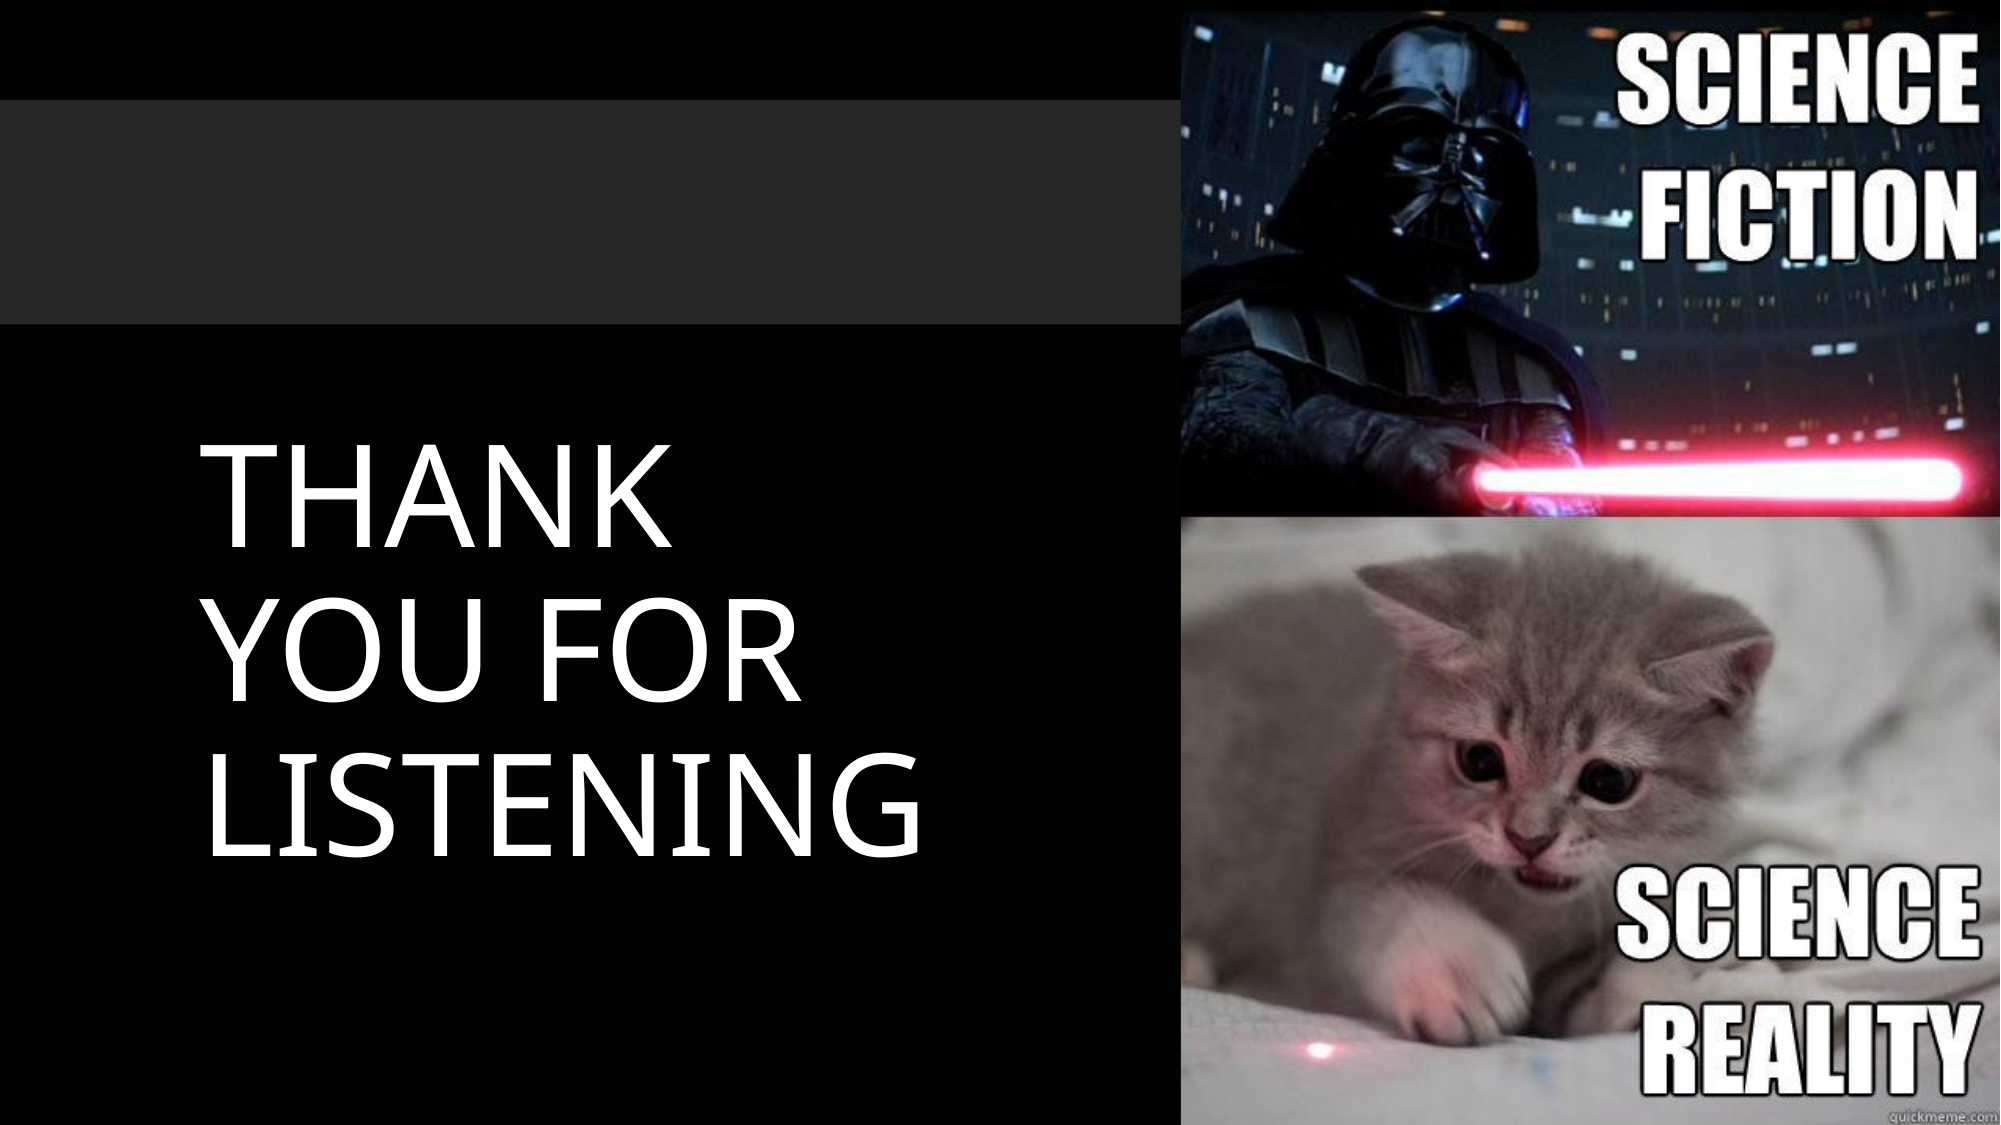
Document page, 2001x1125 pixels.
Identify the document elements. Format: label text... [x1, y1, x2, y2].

picture [0, 0, 2000, 1125]
title THANK YOU FOR LISTENING [184, 359, 945, 952]
